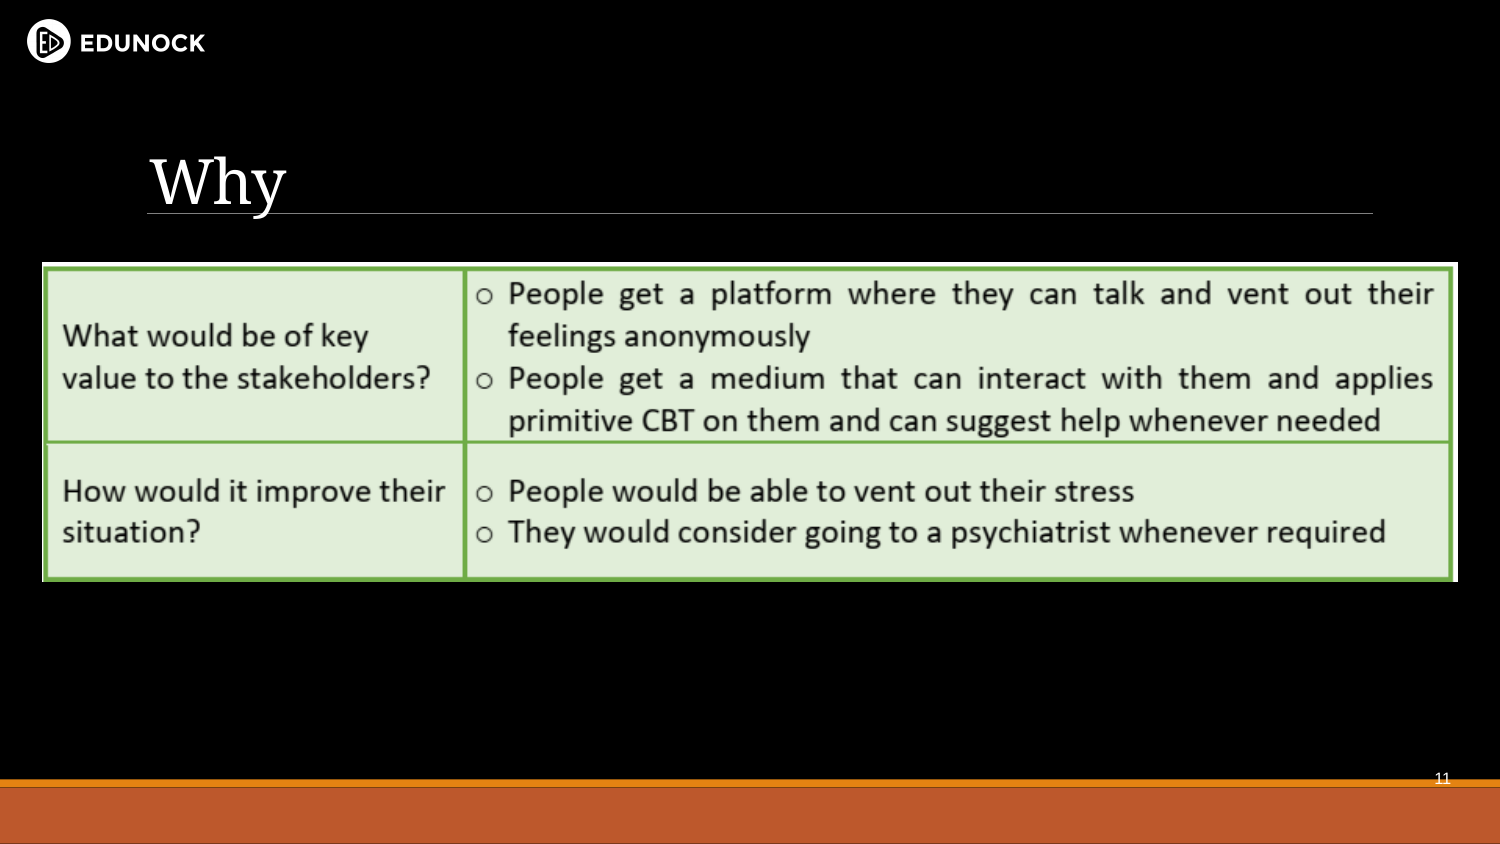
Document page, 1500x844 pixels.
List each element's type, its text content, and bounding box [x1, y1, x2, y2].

picture [26, 18, 205, 64]
picture [42, 261, 1458, 582]
slide_number 11 [1376, 745, 1467, 810]
title Why [134, 138, 1366, 243]
